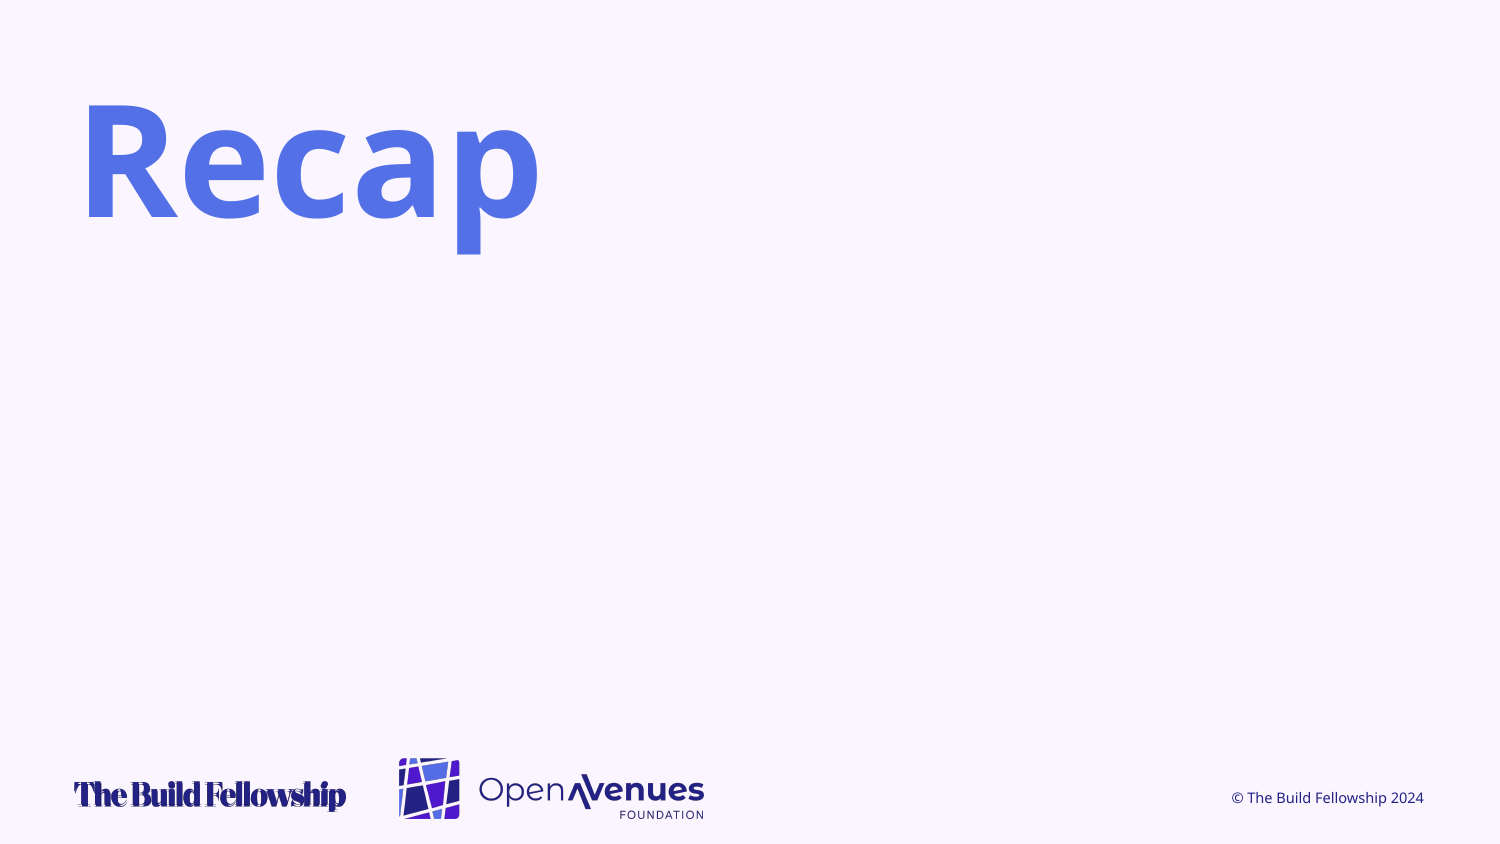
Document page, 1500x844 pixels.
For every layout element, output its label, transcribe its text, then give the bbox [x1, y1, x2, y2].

text_box Recap [75, 82, 1095, 395]
picture [74, 781, 346, 812]
picture [399, 758, 704, 820]
